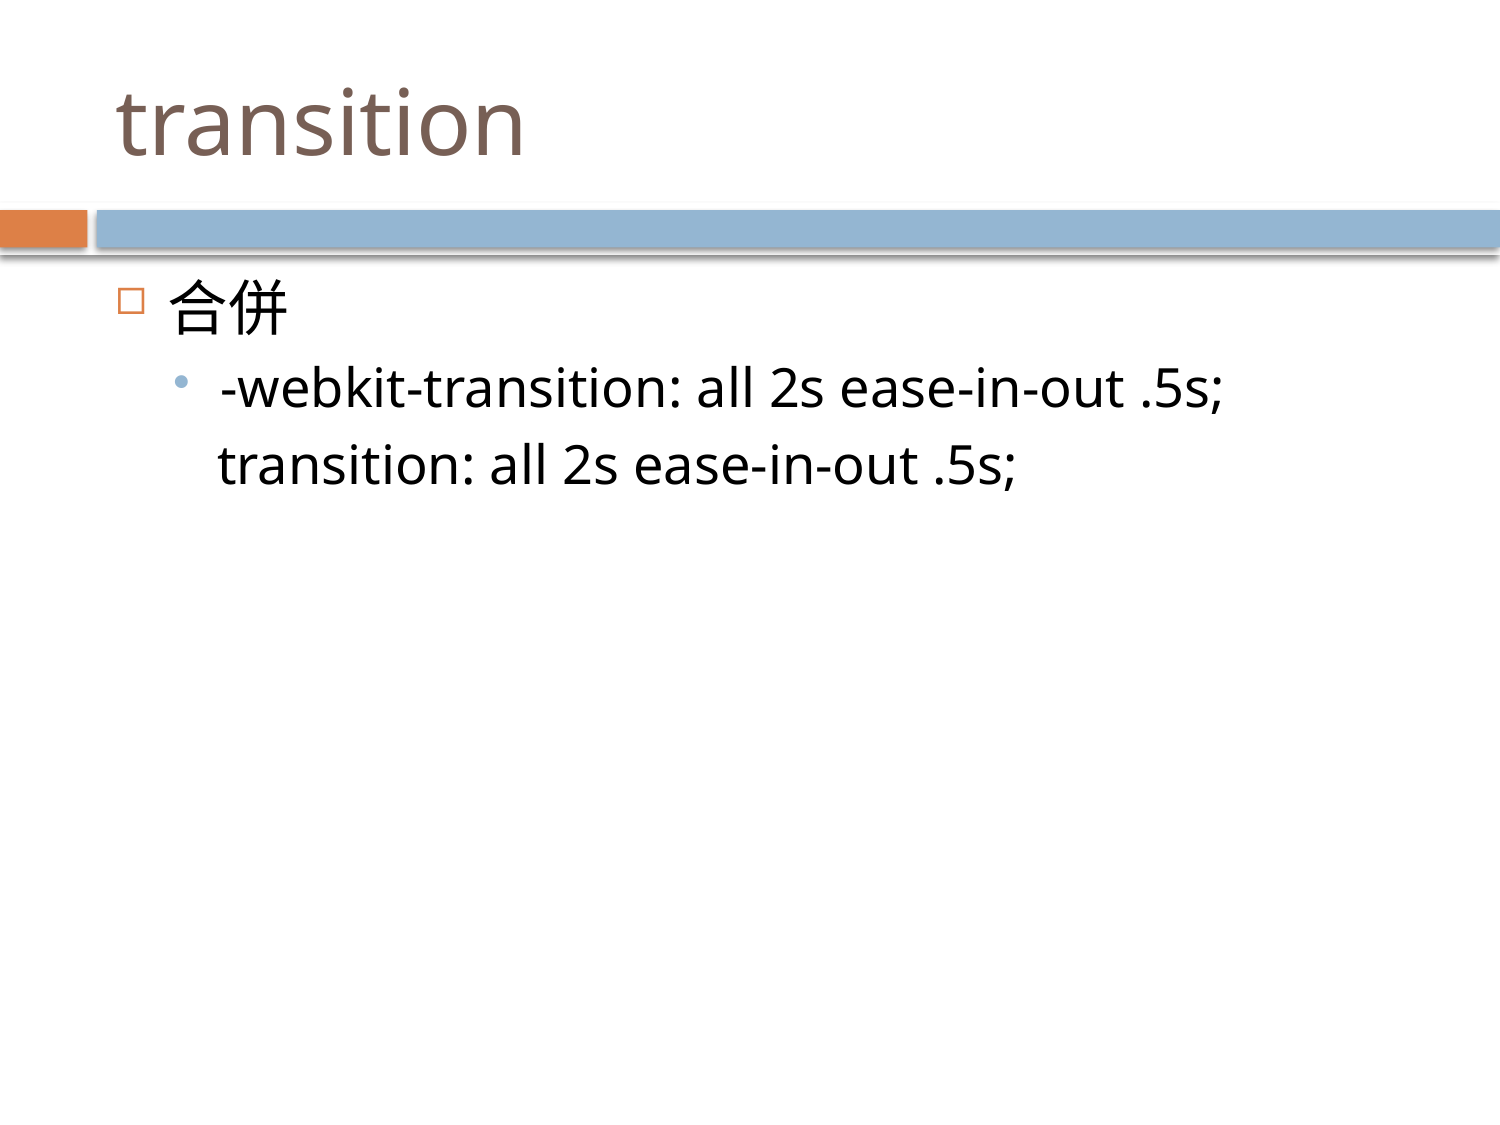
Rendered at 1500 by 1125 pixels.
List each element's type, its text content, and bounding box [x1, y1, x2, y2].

title transition [100, 37, 1438, 200]
list 合併 -webkit-transition: all 2s ease-in-out .5s; transition: all 2s ease-in-out .5s; [100, 262, 1438, 1000]
